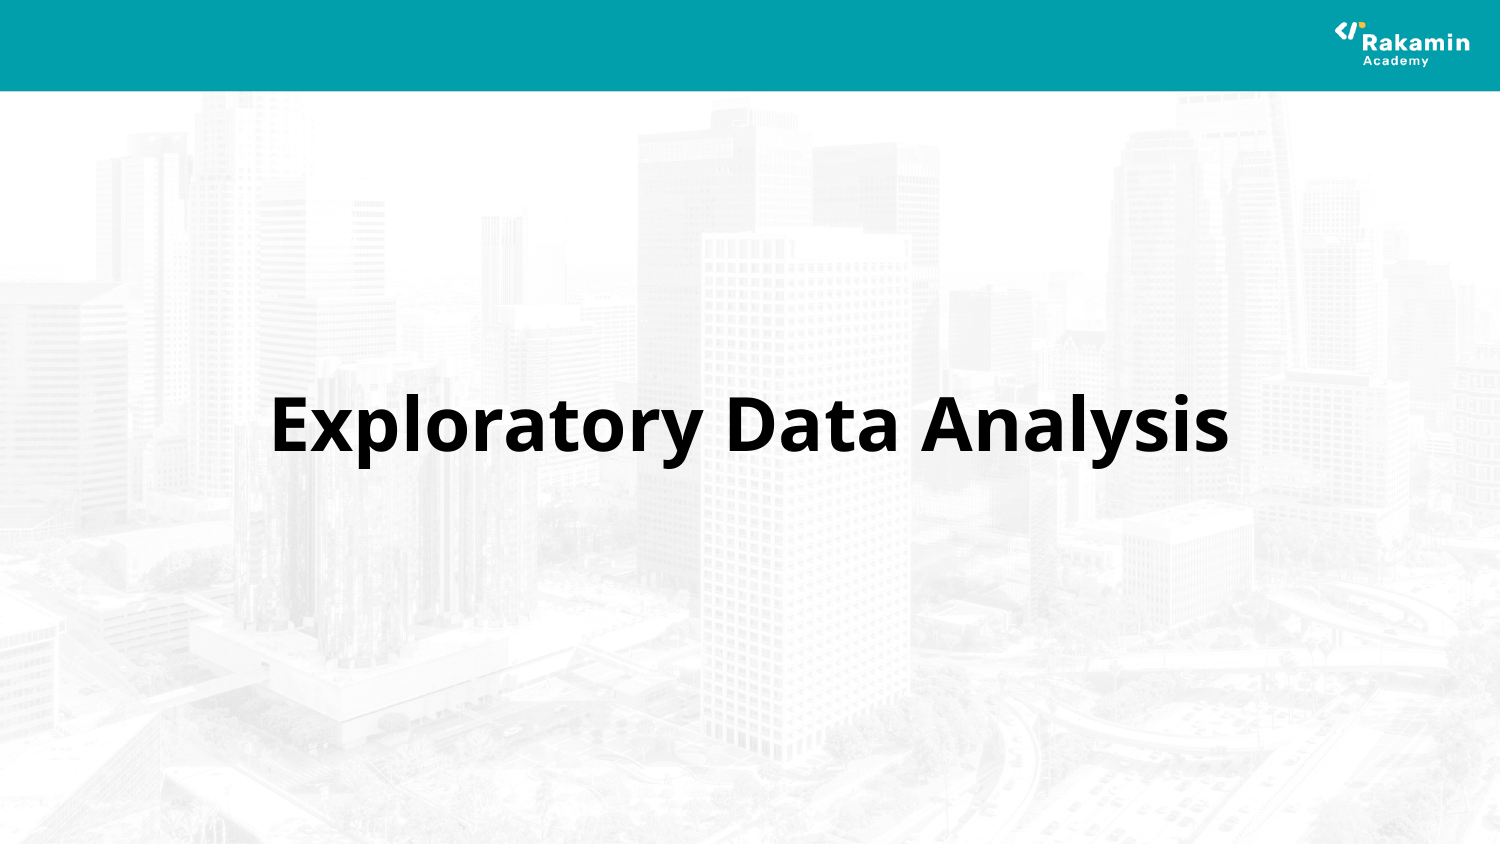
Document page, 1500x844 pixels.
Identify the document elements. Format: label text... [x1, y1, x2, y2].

picture [0, 0, 1500, 844]
title Exploratory Data Analysis [99, 293, 1401, 551]
